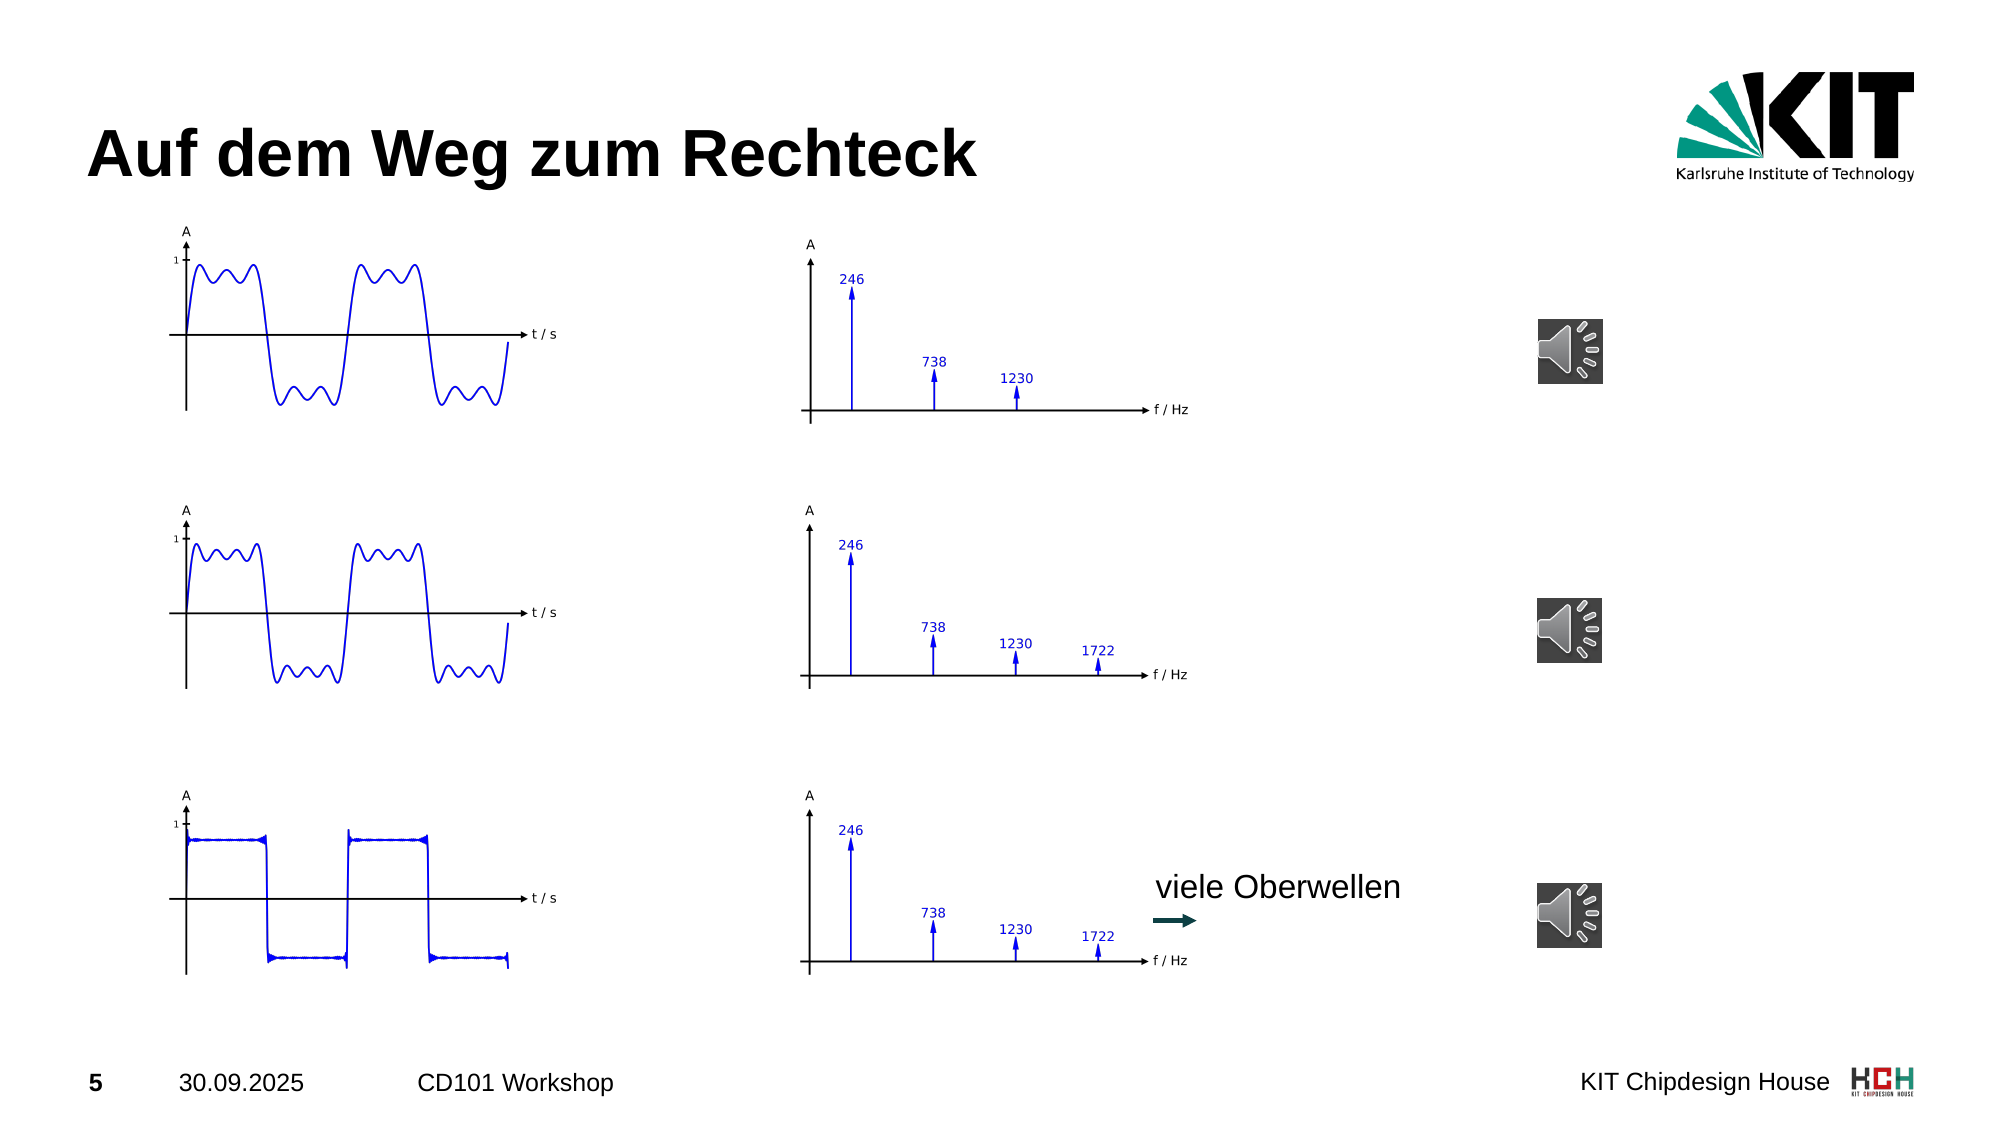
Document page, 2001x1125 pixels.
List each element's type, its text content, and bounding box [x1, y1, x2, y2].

picture [1536, 882, 1604, 949]
picture [160, 495, 566, 698]
footer CD101 Workshop [417, 1038, 1275, 1125]
picture [160, 780, 566, 984]
title Auf dem Weg zum Rechteck [86, 64, 1589, 191]
picture [1677, 72, 1914, 182]
text_box viele Oberwellen [1197, 857, 1417, 913]
picture [792, 229, 1198, 433]
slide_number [178, 1038, 404, 1125]
picture [791, 495, 1197, 698]
slide_number 5 [88, 1038, 161, 1125]
picture [1537, 318, 1604, 385]
picture [1851, 1067, 1914, 1097]
picture [160, 216, 566, 420]
picture [791, 780, 1197, 984]
picture [1536, 597, 1604, 665]
